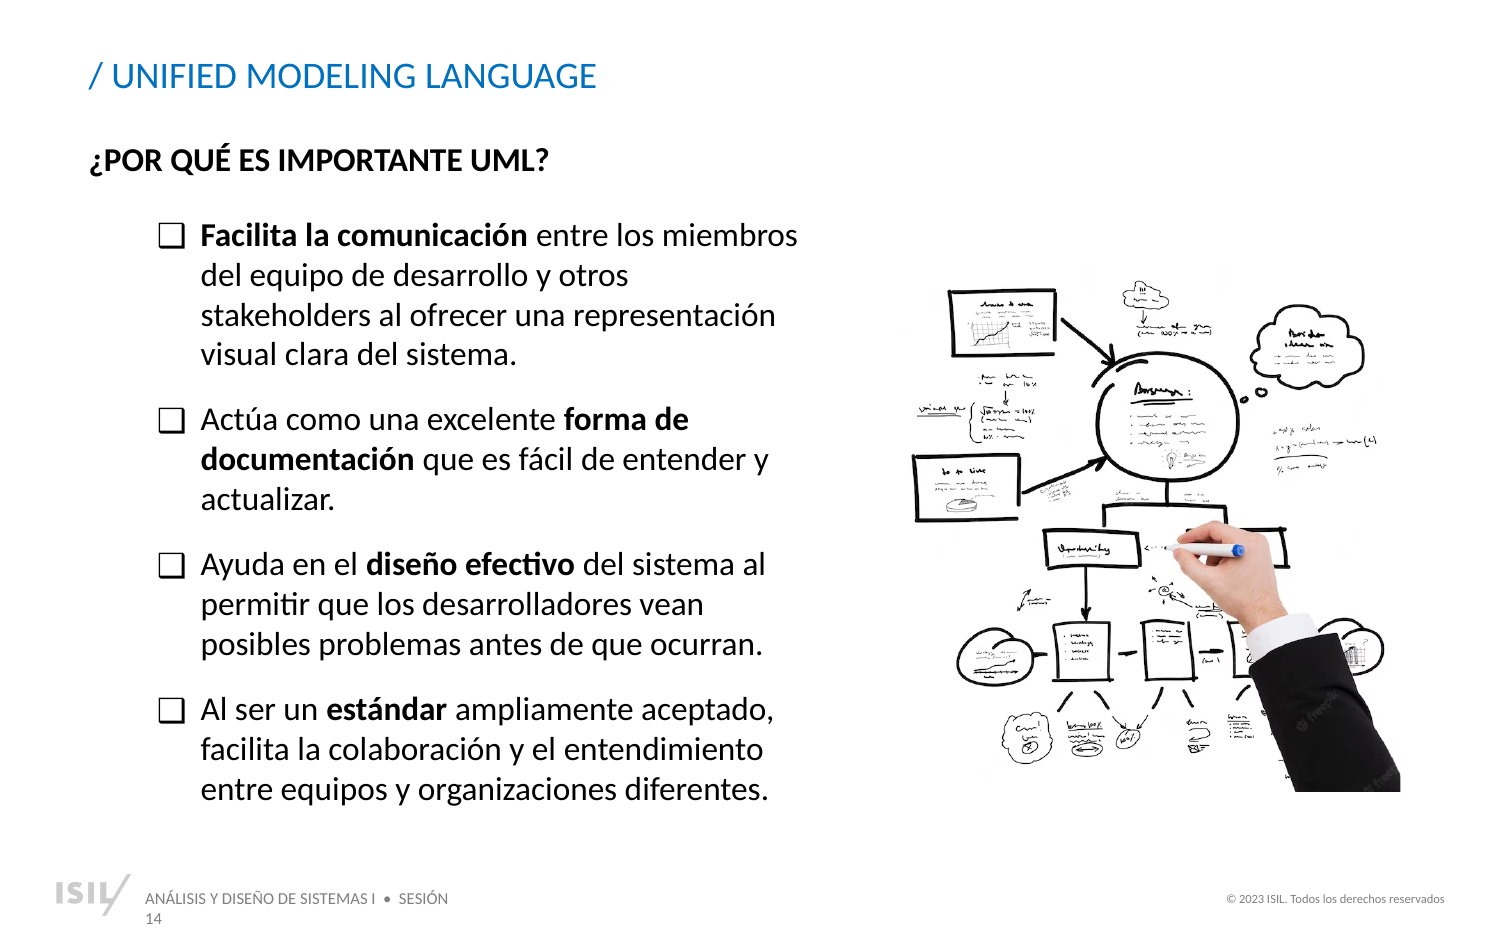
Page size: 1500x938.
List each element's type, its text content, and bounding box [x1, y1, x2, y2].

list ¿POR QUÉ ES IMPORTANTE UML? [76, 132, 750, 191]
list Facilita la comunicación entre los miembros del equipo de desarrollo y otros stakeholders al ofrecer una representación visual clara del sistema. Actúa como una excelente forma de documentación que es fácil de entender y actualizar. Ayuda en el diseño efectivo del sistema al permitir que los desarrolladores vean posibles problemas antes de que ocurran. Al ser un estándar ampliamente aceptado, facilita la colaboración y el entendimiento entre equipos y organizaciones diferentes. [141, 205, 816, 878]
picture [898, 245, 1401, 792]
list / UNIFIED MODELING LANGUAGE [76, 45, 1424, 104]
